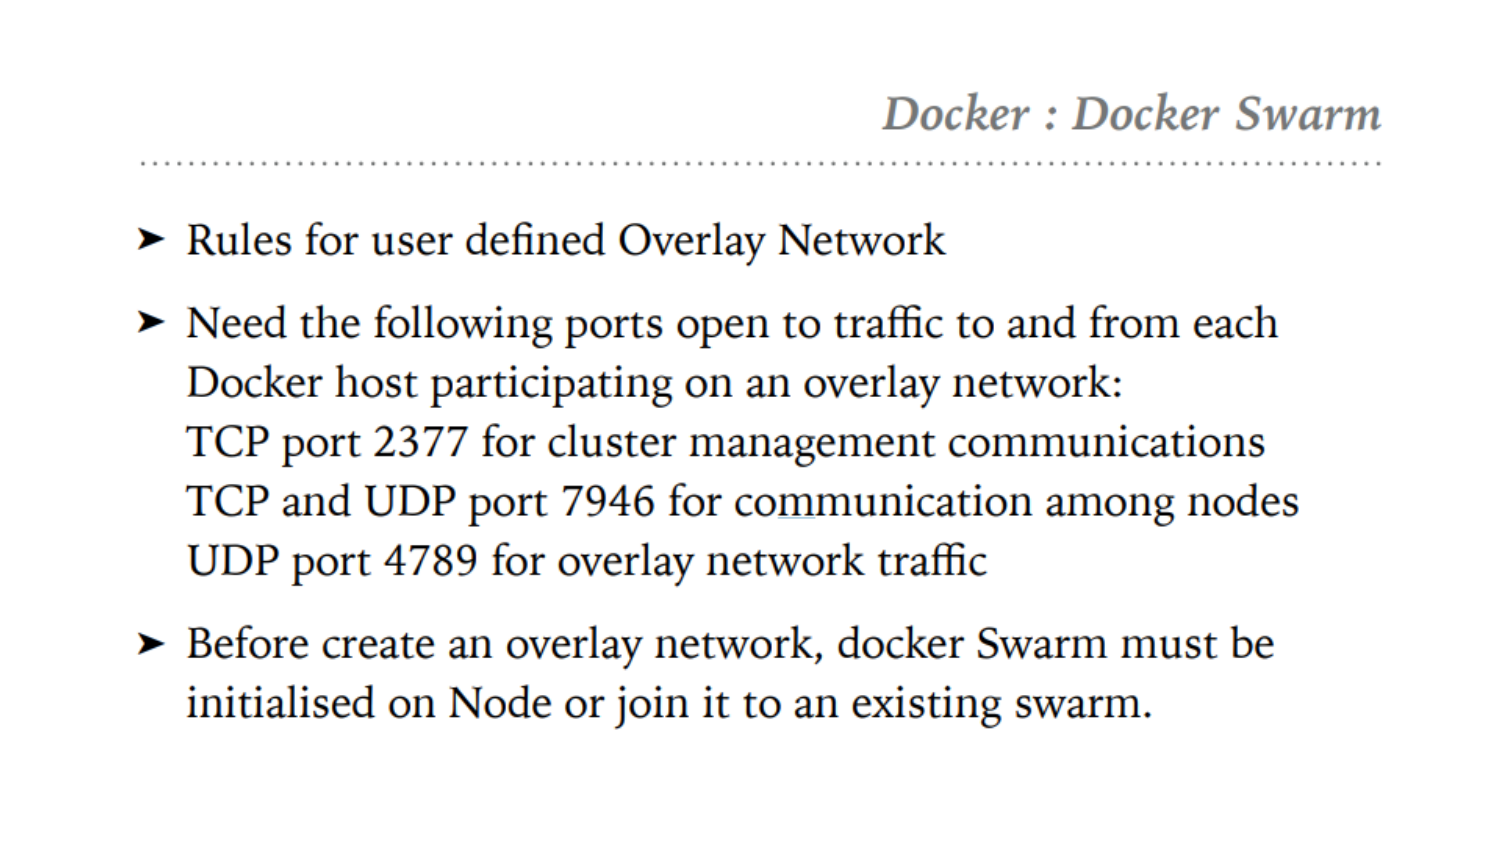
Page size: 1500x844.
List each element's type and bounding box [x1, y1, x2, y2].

picture [101, 63, 1399, 780]
